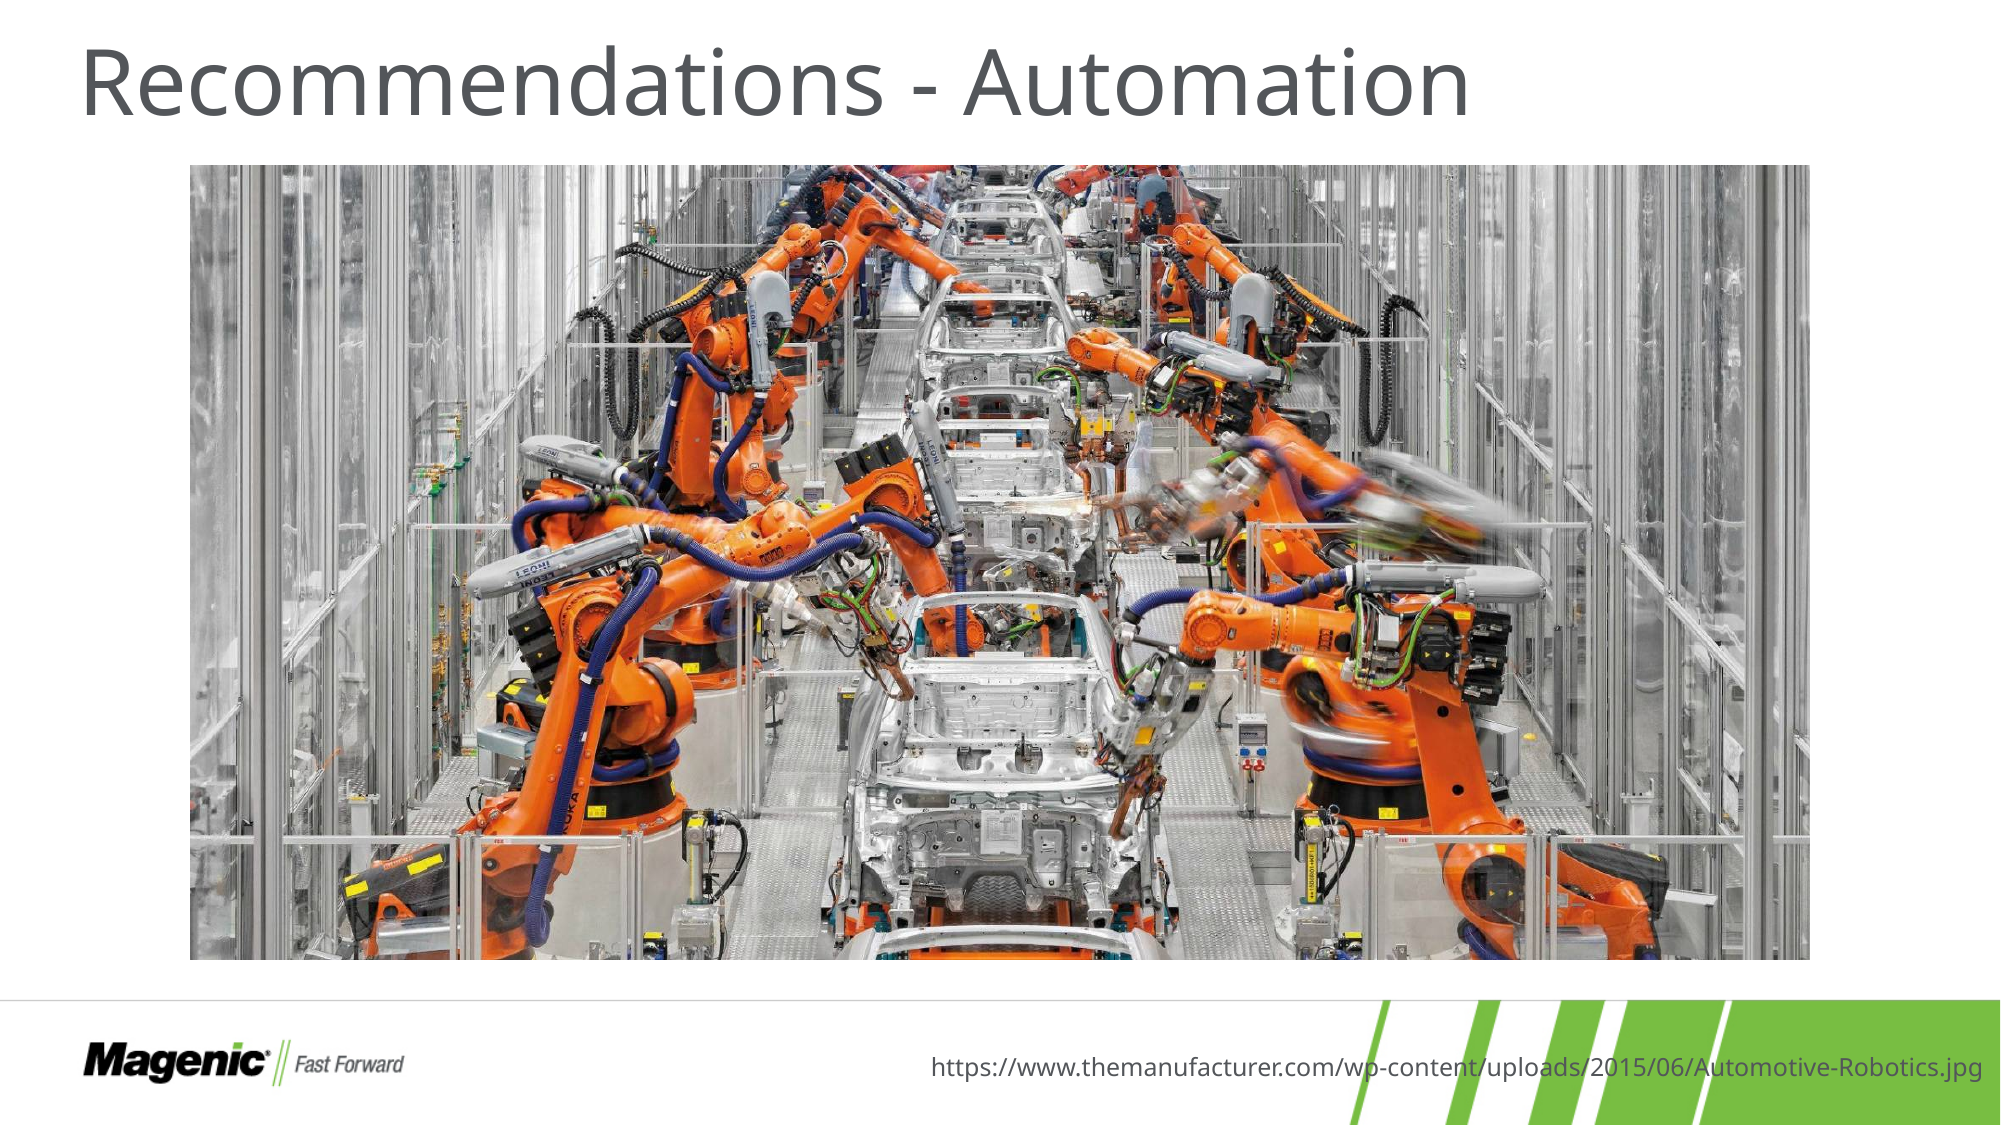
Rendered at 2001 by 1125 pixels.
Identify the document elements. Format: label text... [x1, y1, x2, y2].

text_box https://www.themanufacturer.com/wp-content/uploads/2015/06/Automotive-Robotics.jpg [841, 1029, 2000, 1104]
picture [0, 0, 2001, 1125]
title Recommendations - Automation [63, 41, 1938, 131]
